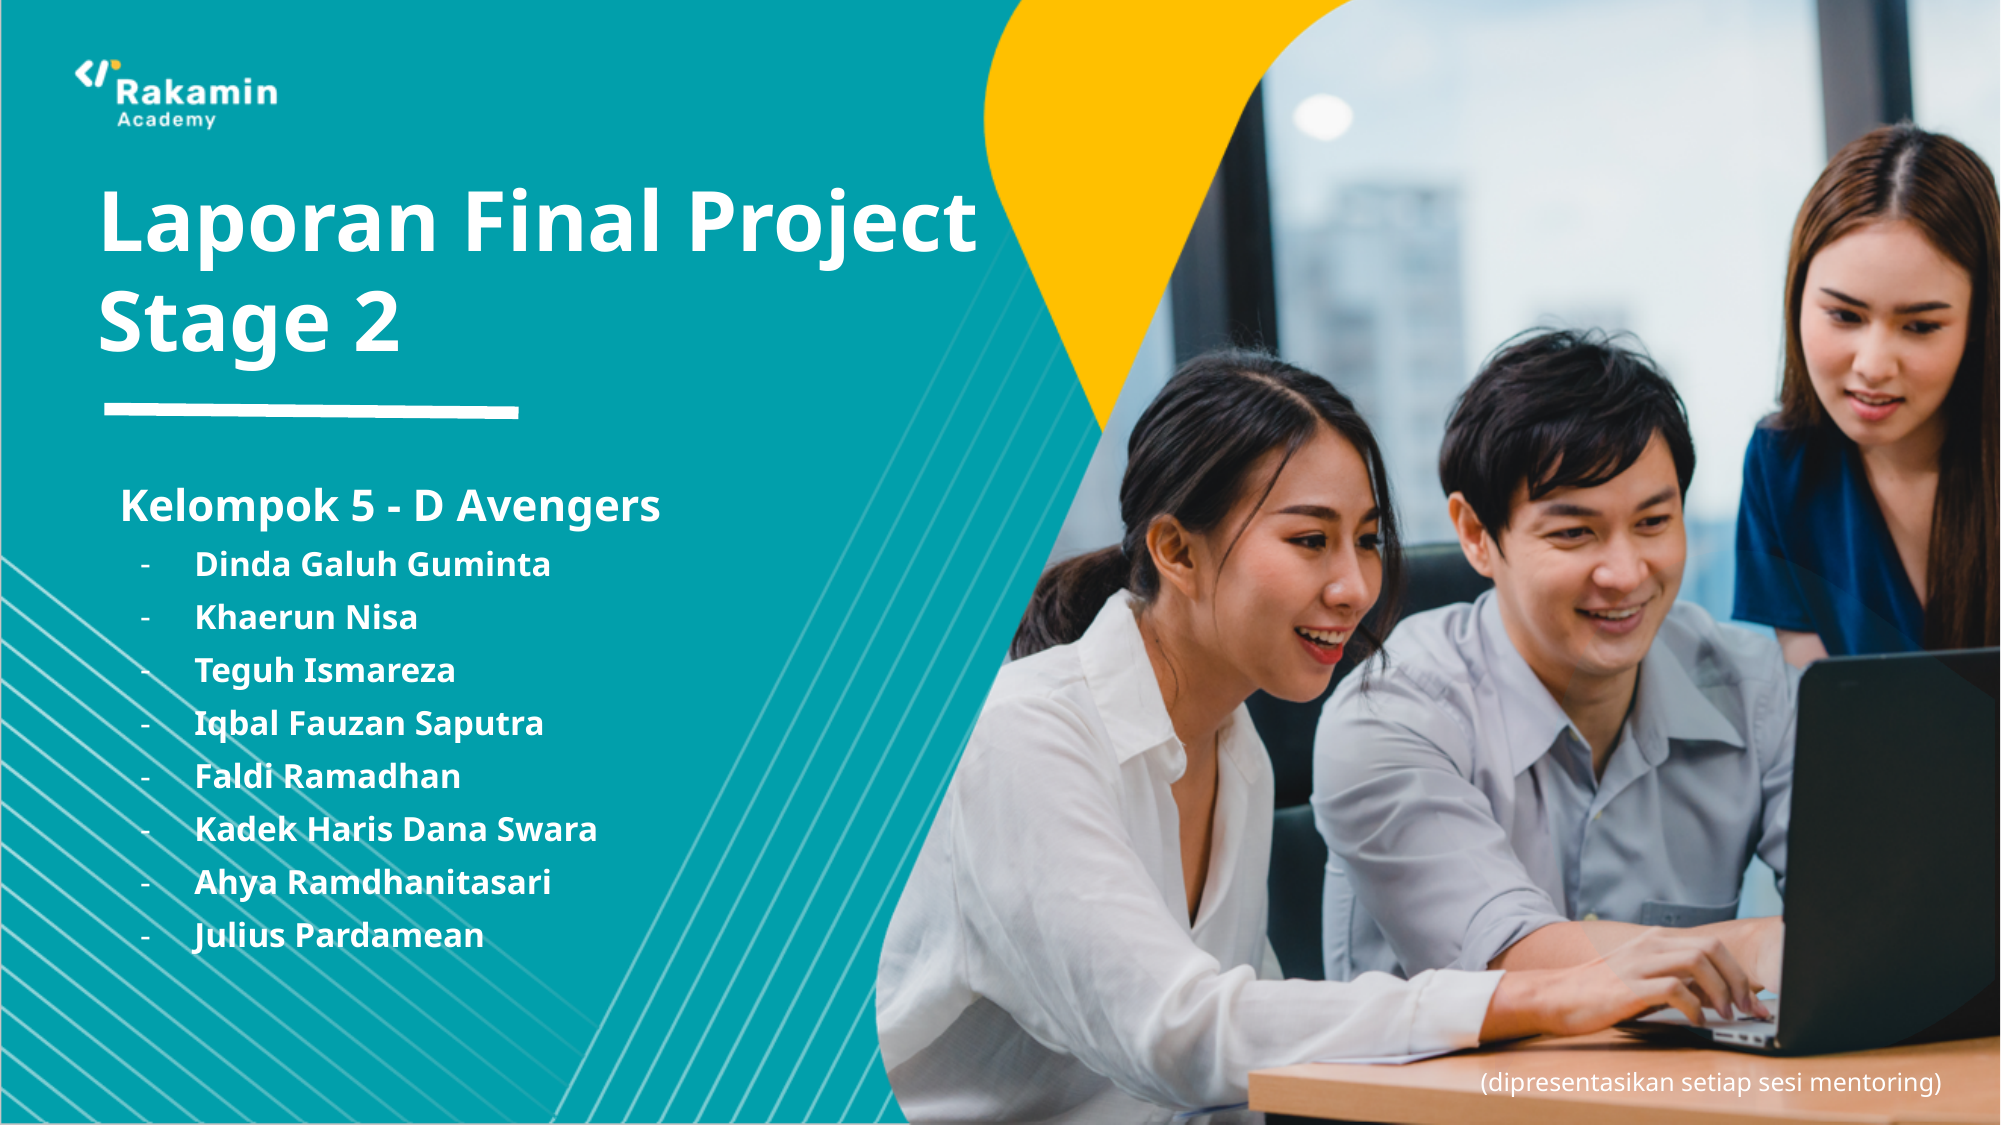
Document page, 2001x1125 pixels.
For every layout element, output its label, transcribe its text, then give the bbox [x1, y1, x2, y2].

text_box (dipresentasikan setiap sesi mentoring) [1465, 1058, 1995, 1105]
text_box Laporan Final Project Stage 2 [82, 160, 1149, 376]
picture [0, 0, 2001, 1125]
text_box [104, 408, 519, 414]
text_box Kelompok 5 - D Avengers Dinda Galuh Guminta Khaerun Nisa Teguh Ismareza Iqbal Fauzan Saputra Faldi Ramadhan Kadek Haris Dana Swara Ahya Ramdhanitasari Julius Pardamean [104, 445, 1200, 970]
